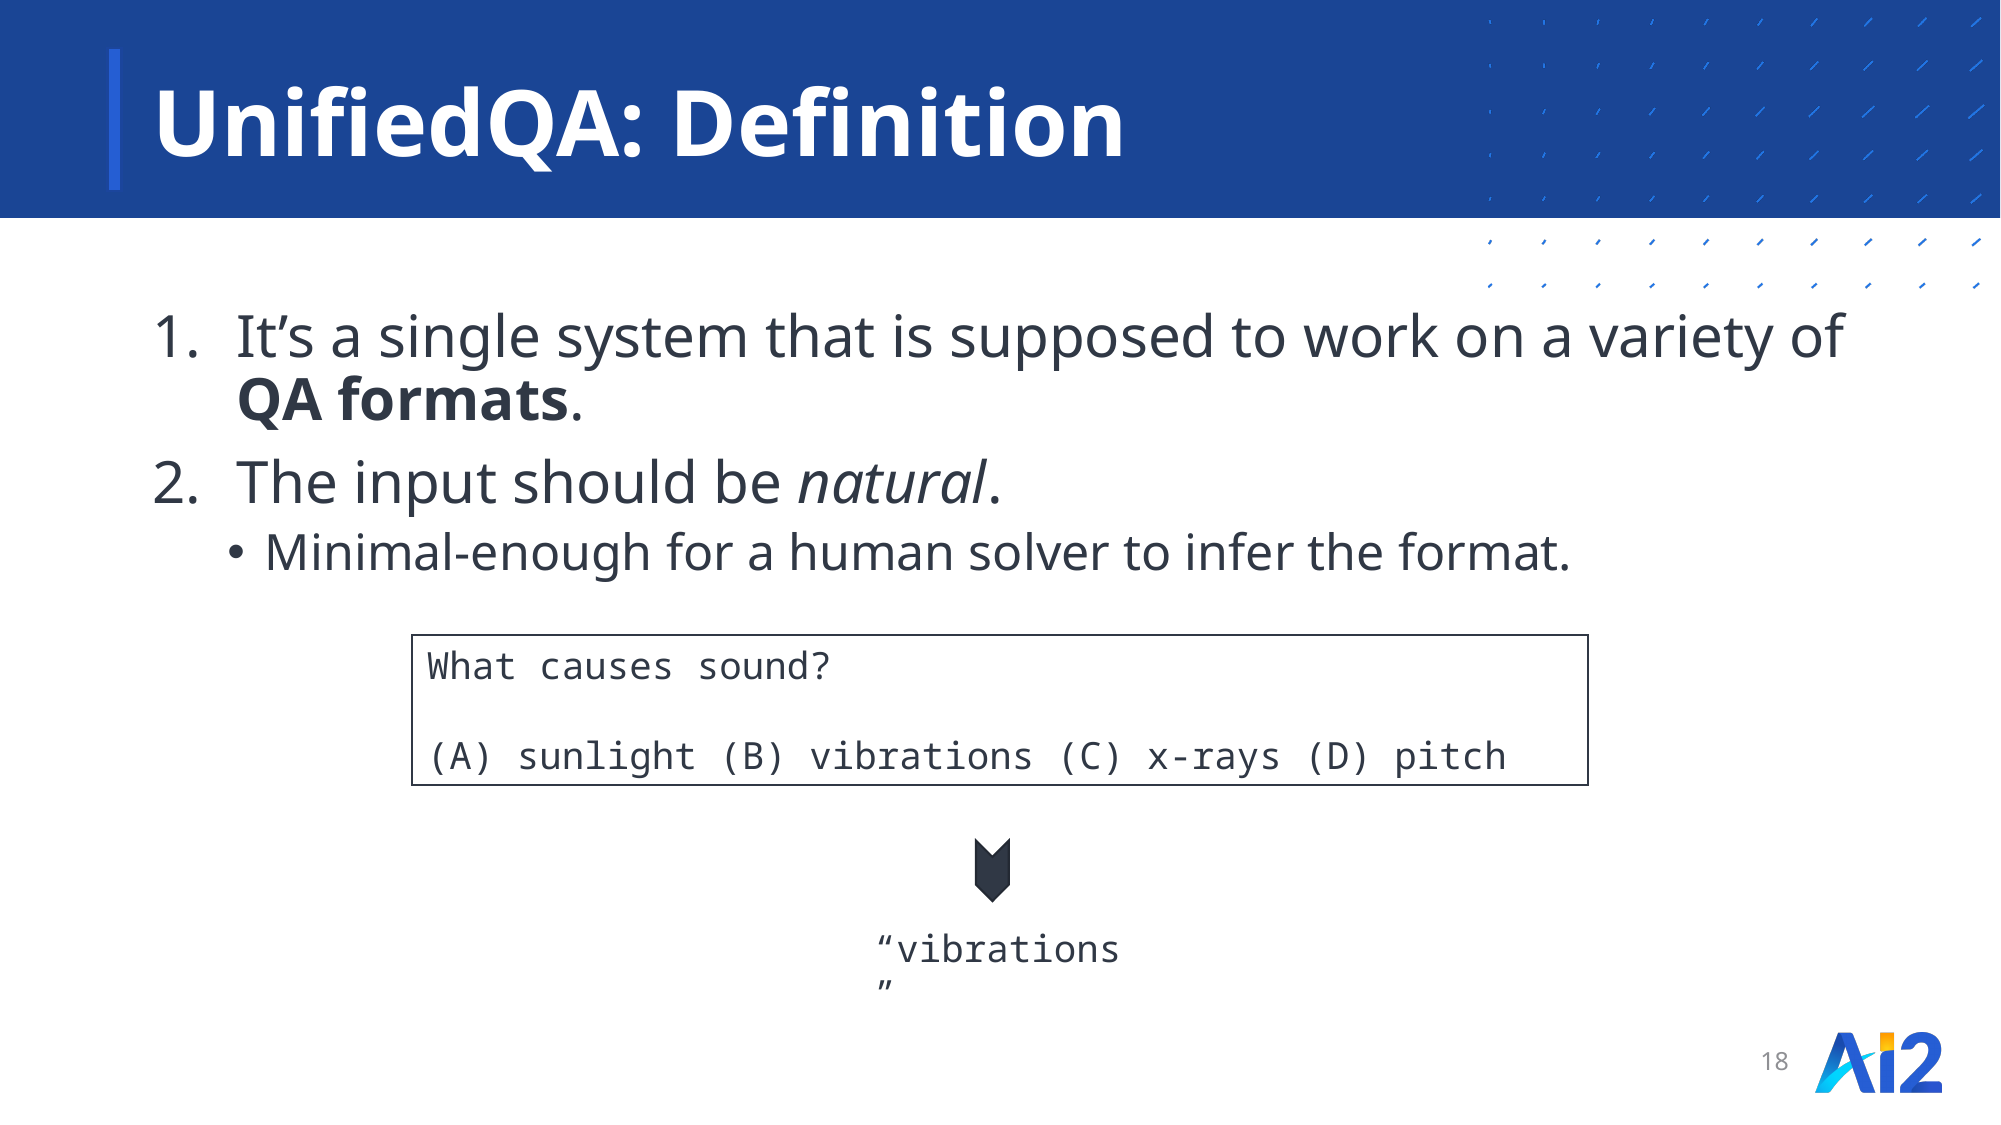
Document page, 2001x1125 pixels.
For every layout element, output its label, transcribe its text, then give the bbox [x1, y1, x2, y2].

slide_number 18 [1716, 1032, 1804, 1093]
text_box “vibrations” [859, 917, 1141, 1023]
list It’s a single system that is supposed to work on a variety of QA formats. The input should be natural. Minimal-enough for a human solver to infer the format. [137, 299, 1863, 1014]
picture [1487, 0, 2000, 289]
text_box [974, 838, 1010, 903]
picture [1815, 1032, 1942, 1093]
title UnifiedQA: Definition [137, 47, 1863, 206]
text_box What causes sound? (A) sunlight (B) vibrations (C) x-rays (D) pitch [411, 634, 1589, 786]
